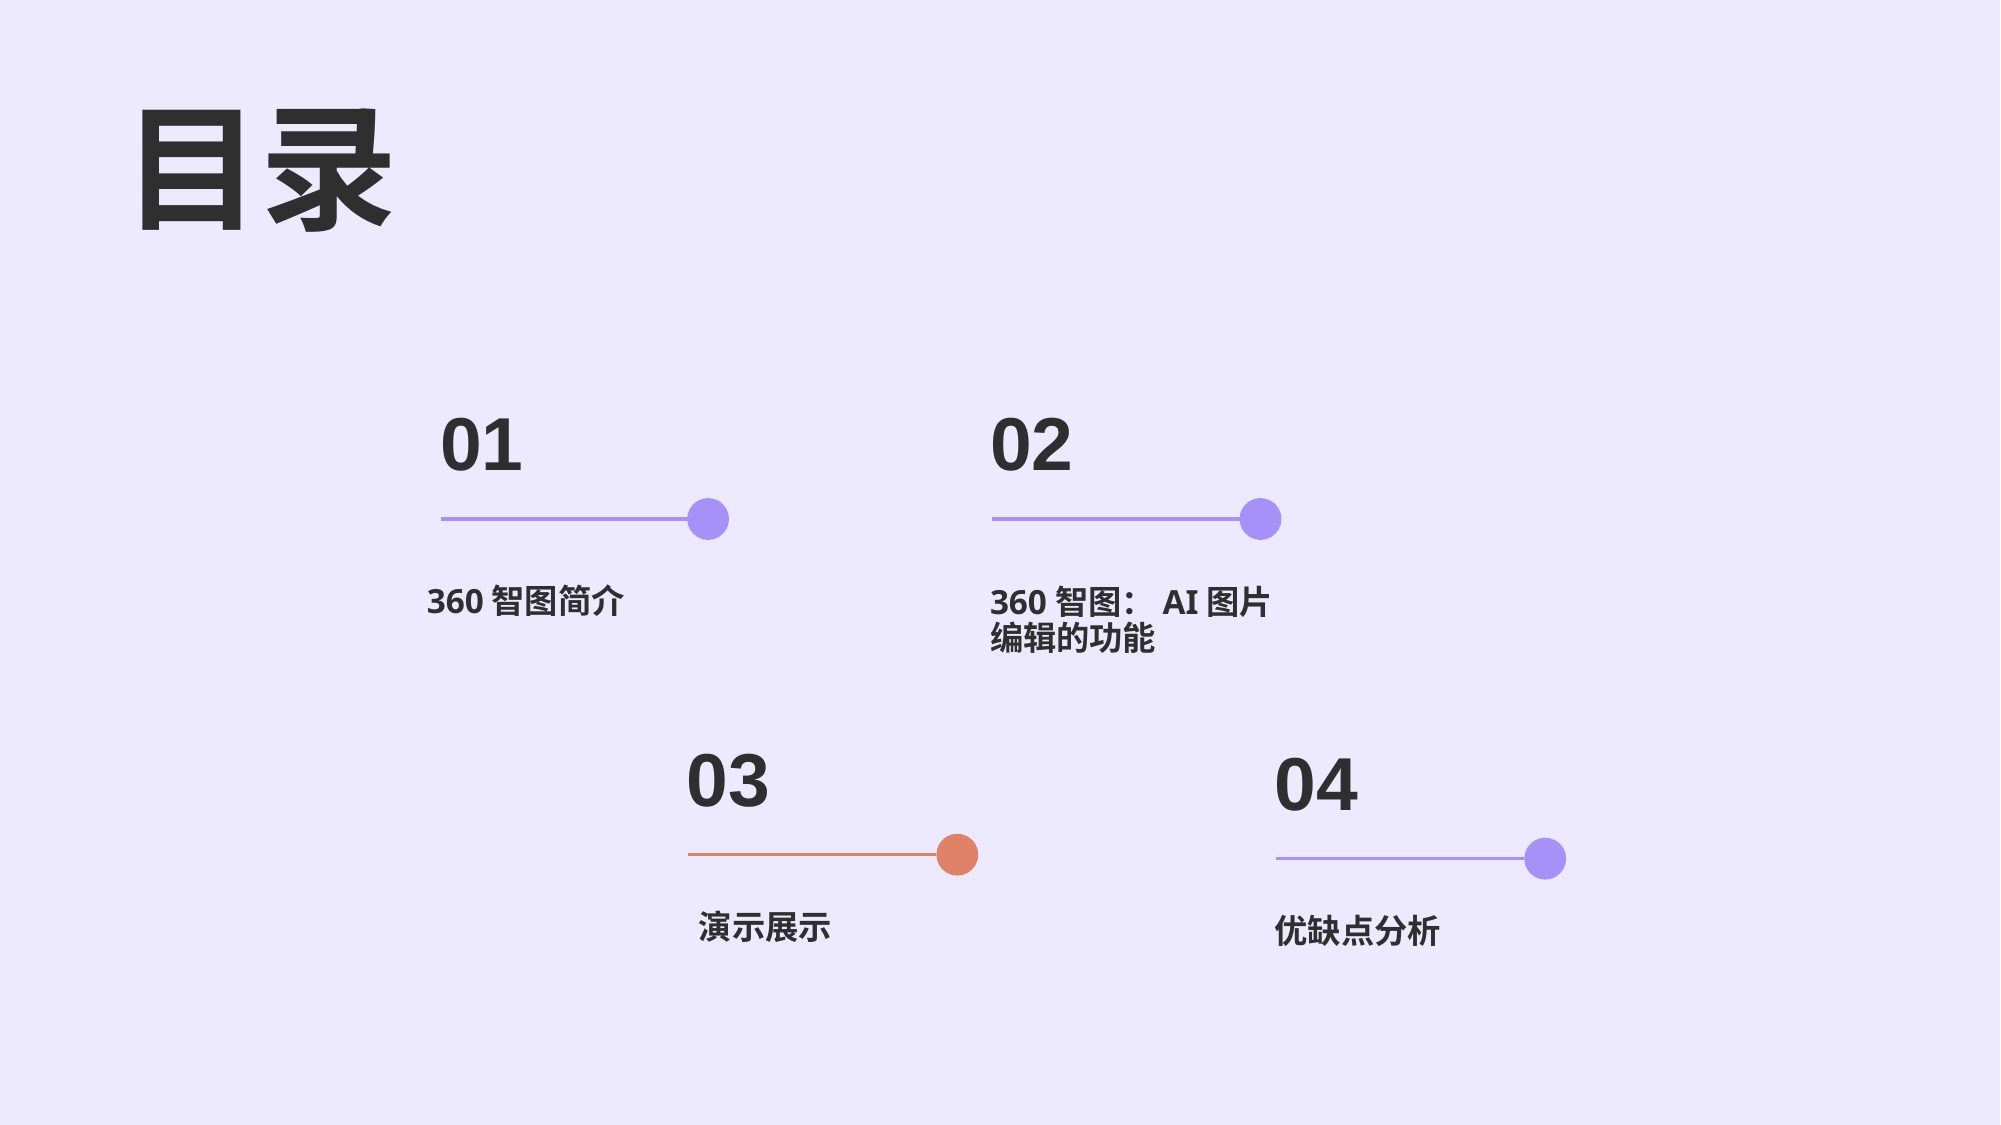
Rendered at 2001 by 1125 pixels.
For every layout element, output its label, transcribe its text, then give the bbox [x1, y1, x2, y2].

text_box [991, 497, 1282, 541]
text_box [1275, 837, 1567, 880]
text_box 360智图简介 [411, 573, 729, 628]
text_box 优缺点分析 [1259, 902, 1596, 998]
text_box 目录 [108, 75, 823, 255]
text_box 04 [1259, 727, 1373, 833]
text_box 02 [975, 388, 1089, 493]
text_box 03 [671, 723, 786, 829]
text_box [688, 833, 979, 876]
text_box 演示展示 [683, 899, 1021, 994]
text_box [440, 497, 730, 541]
text_box 01 [424, 388, 539, 493]
text_box 360智图：AI图片编辑的功能 [974, 578, 1292, 666]
